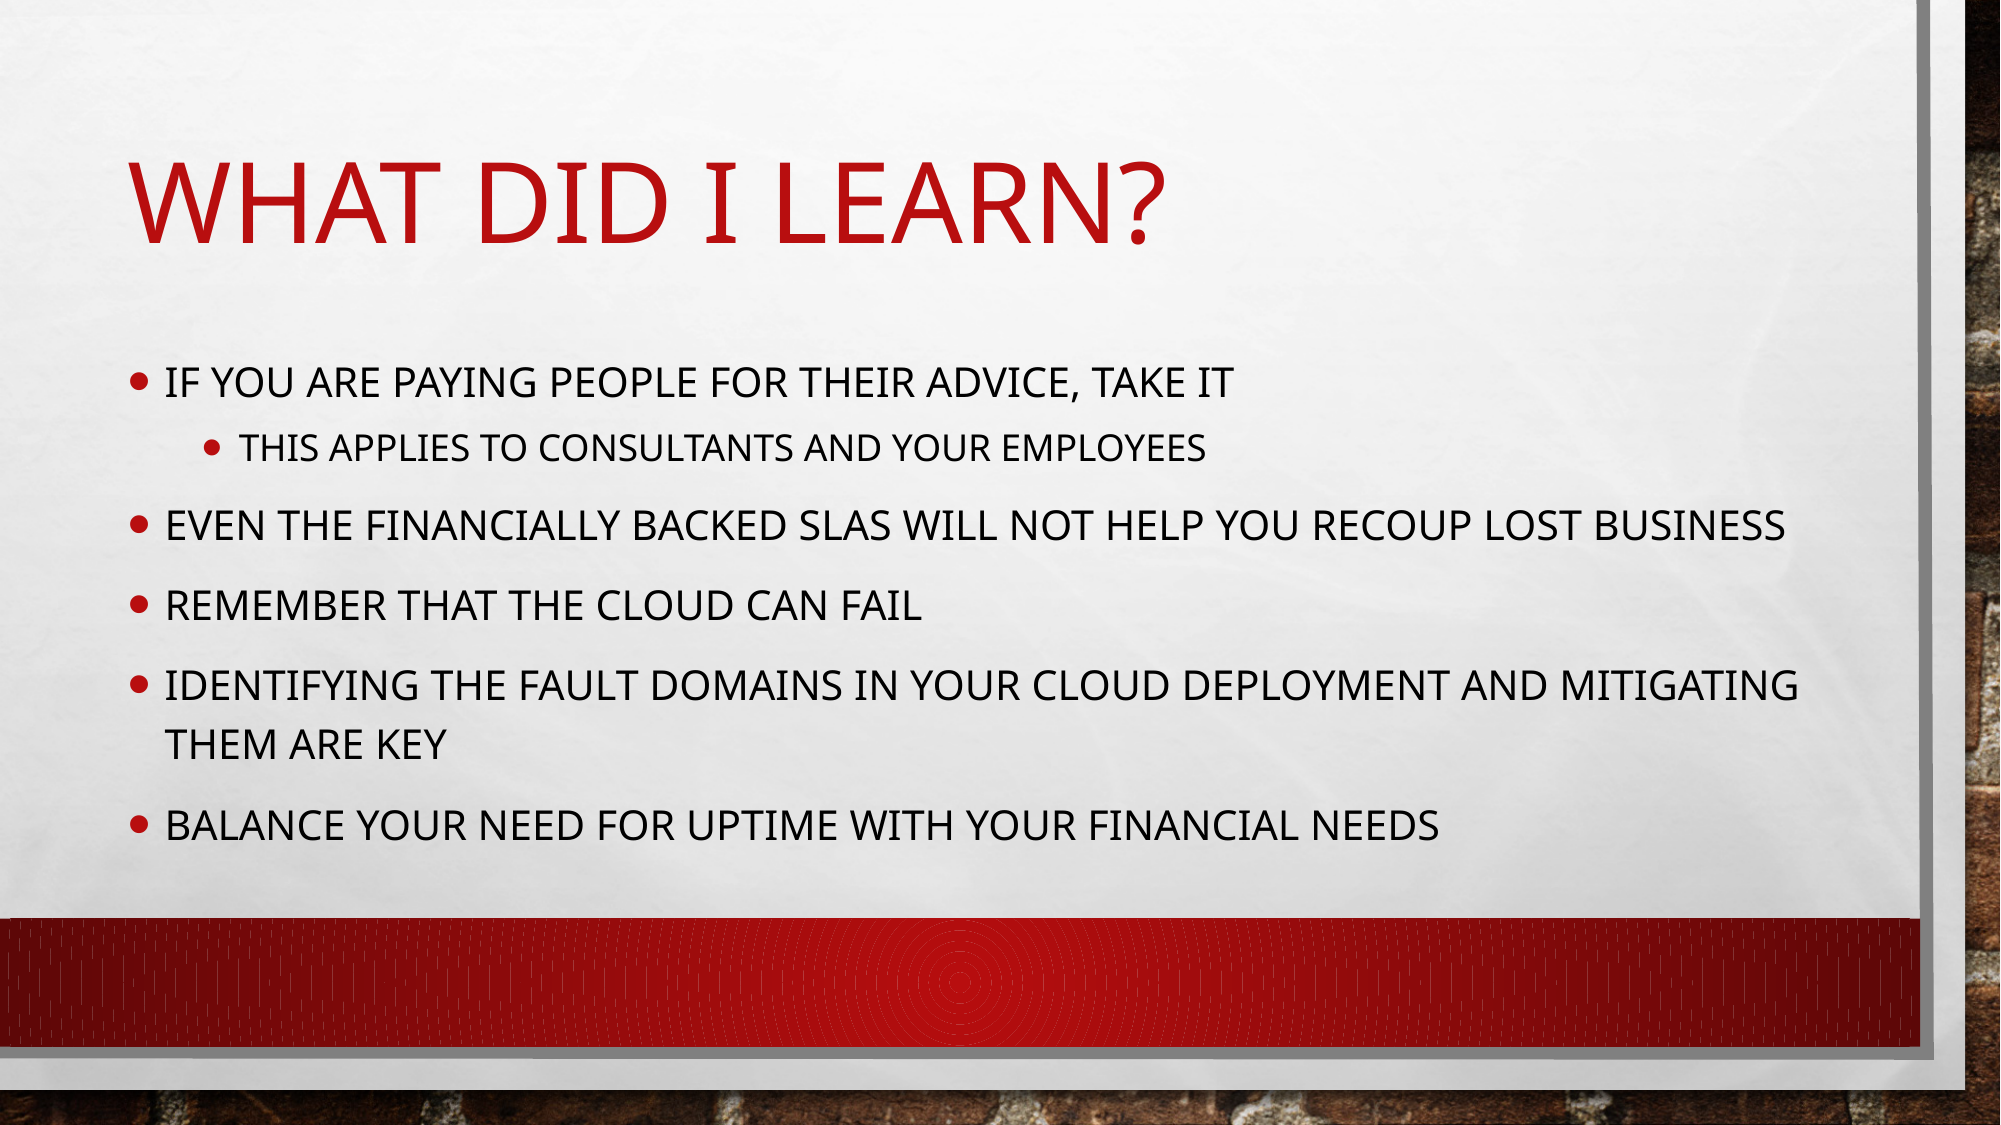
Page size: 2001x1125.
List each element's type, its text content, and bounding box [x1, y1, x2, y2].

list If you are paying people for their advice, take it This applies to consultants and your employees Even the financially backed SLAs will not help you recoup lost business Remember that the cloud can fail Identifying the fault domains in your cloud deployment and mitigating them are key Balance your need for uptime with your financial needs [112, 338, 1818, 882]
picture [0, 0, 2000, 1125]
title What did I learn? [112, 112, 1818, 302]
